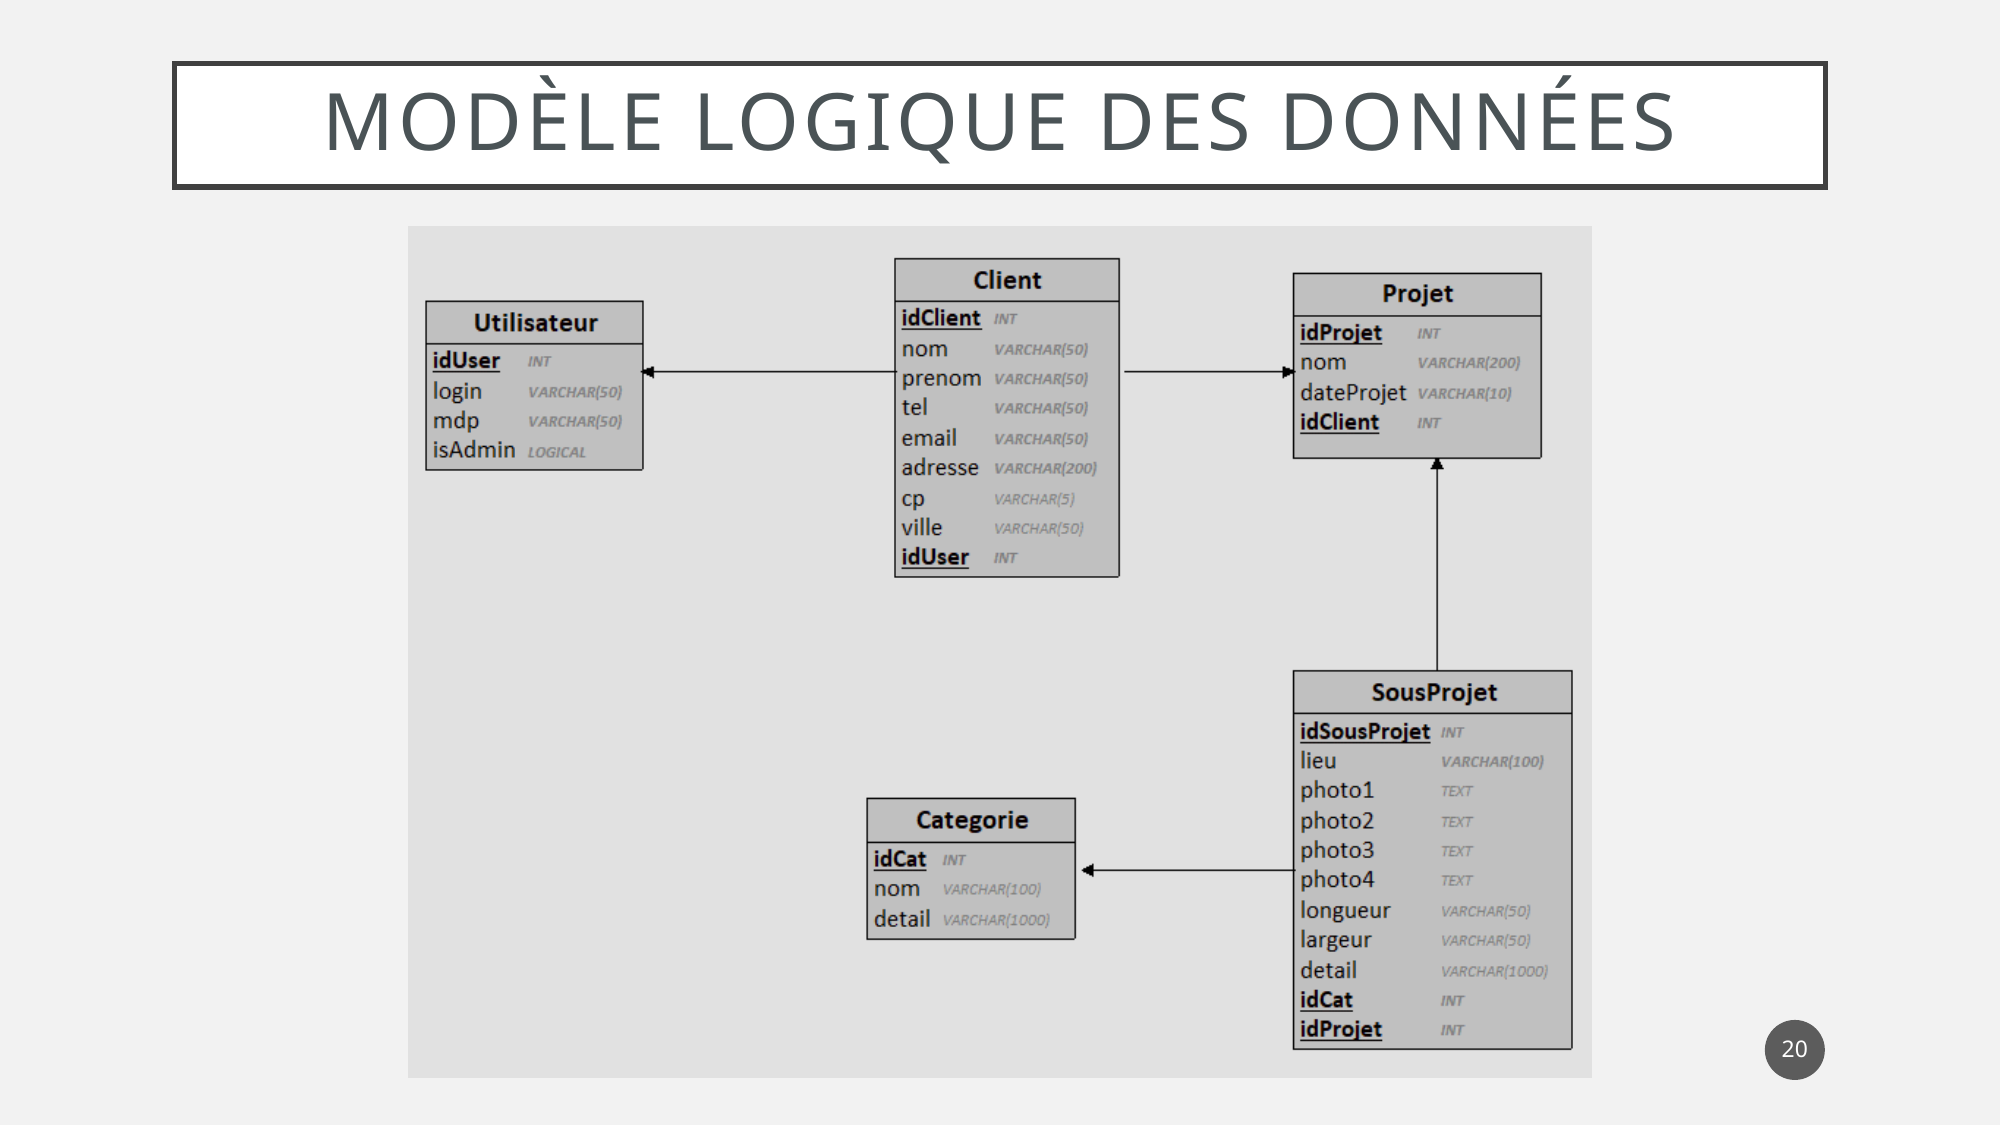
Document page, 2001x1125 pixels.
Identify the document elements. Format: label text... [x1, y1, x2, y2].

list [408, 226, 1592, 1078]
slide_number 20 [1764, 1019, 1825, 1080]
title MODÈLE LOGIQUE des DONNÉES [172, 61, 1828, 190]
